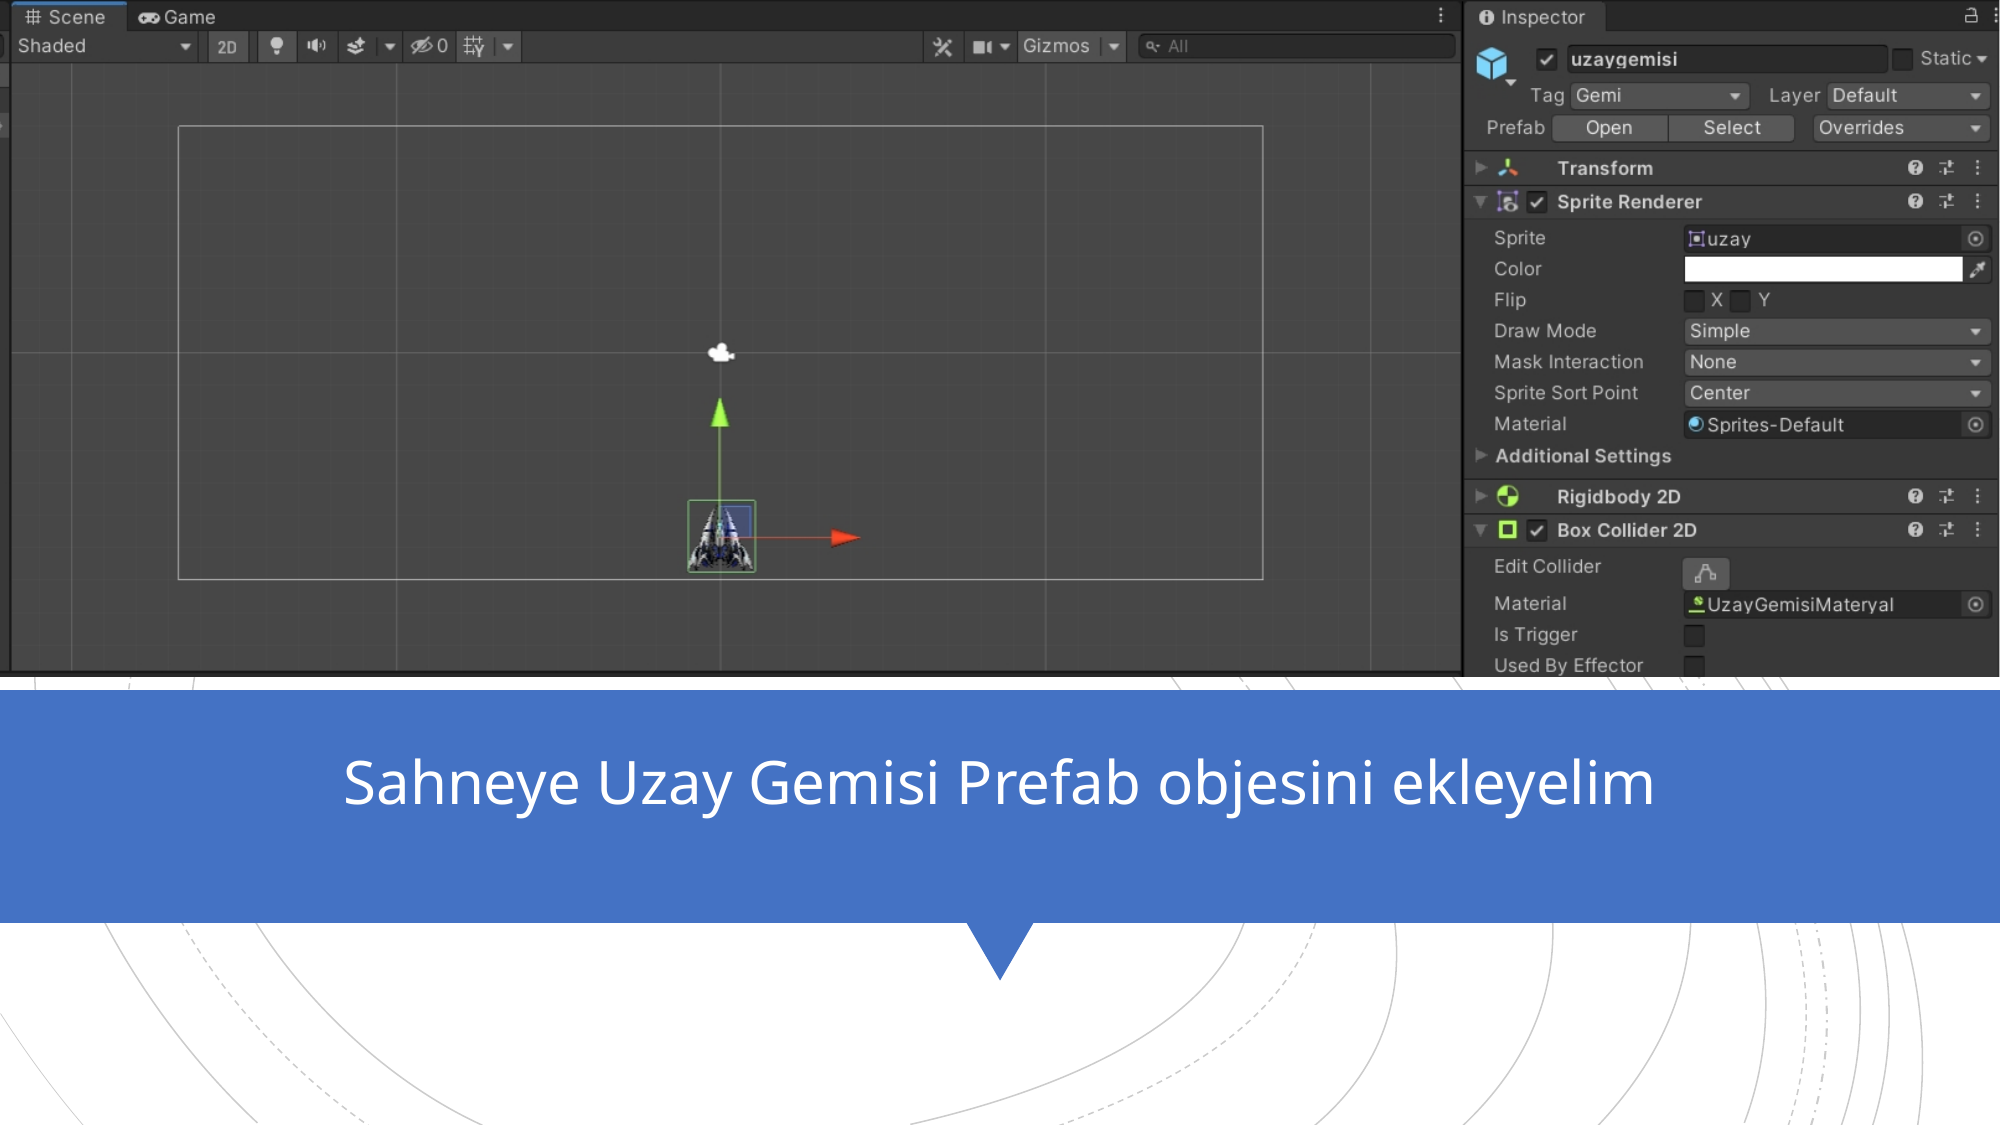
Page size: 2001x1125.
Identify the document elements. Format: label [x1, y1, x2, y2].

text_box [0, 689, 2000, 981]
text_box [0, 981, 1999, 1125]
list [0, 0, 2000, 677]
text_box [0, 677, 1999, 689]
